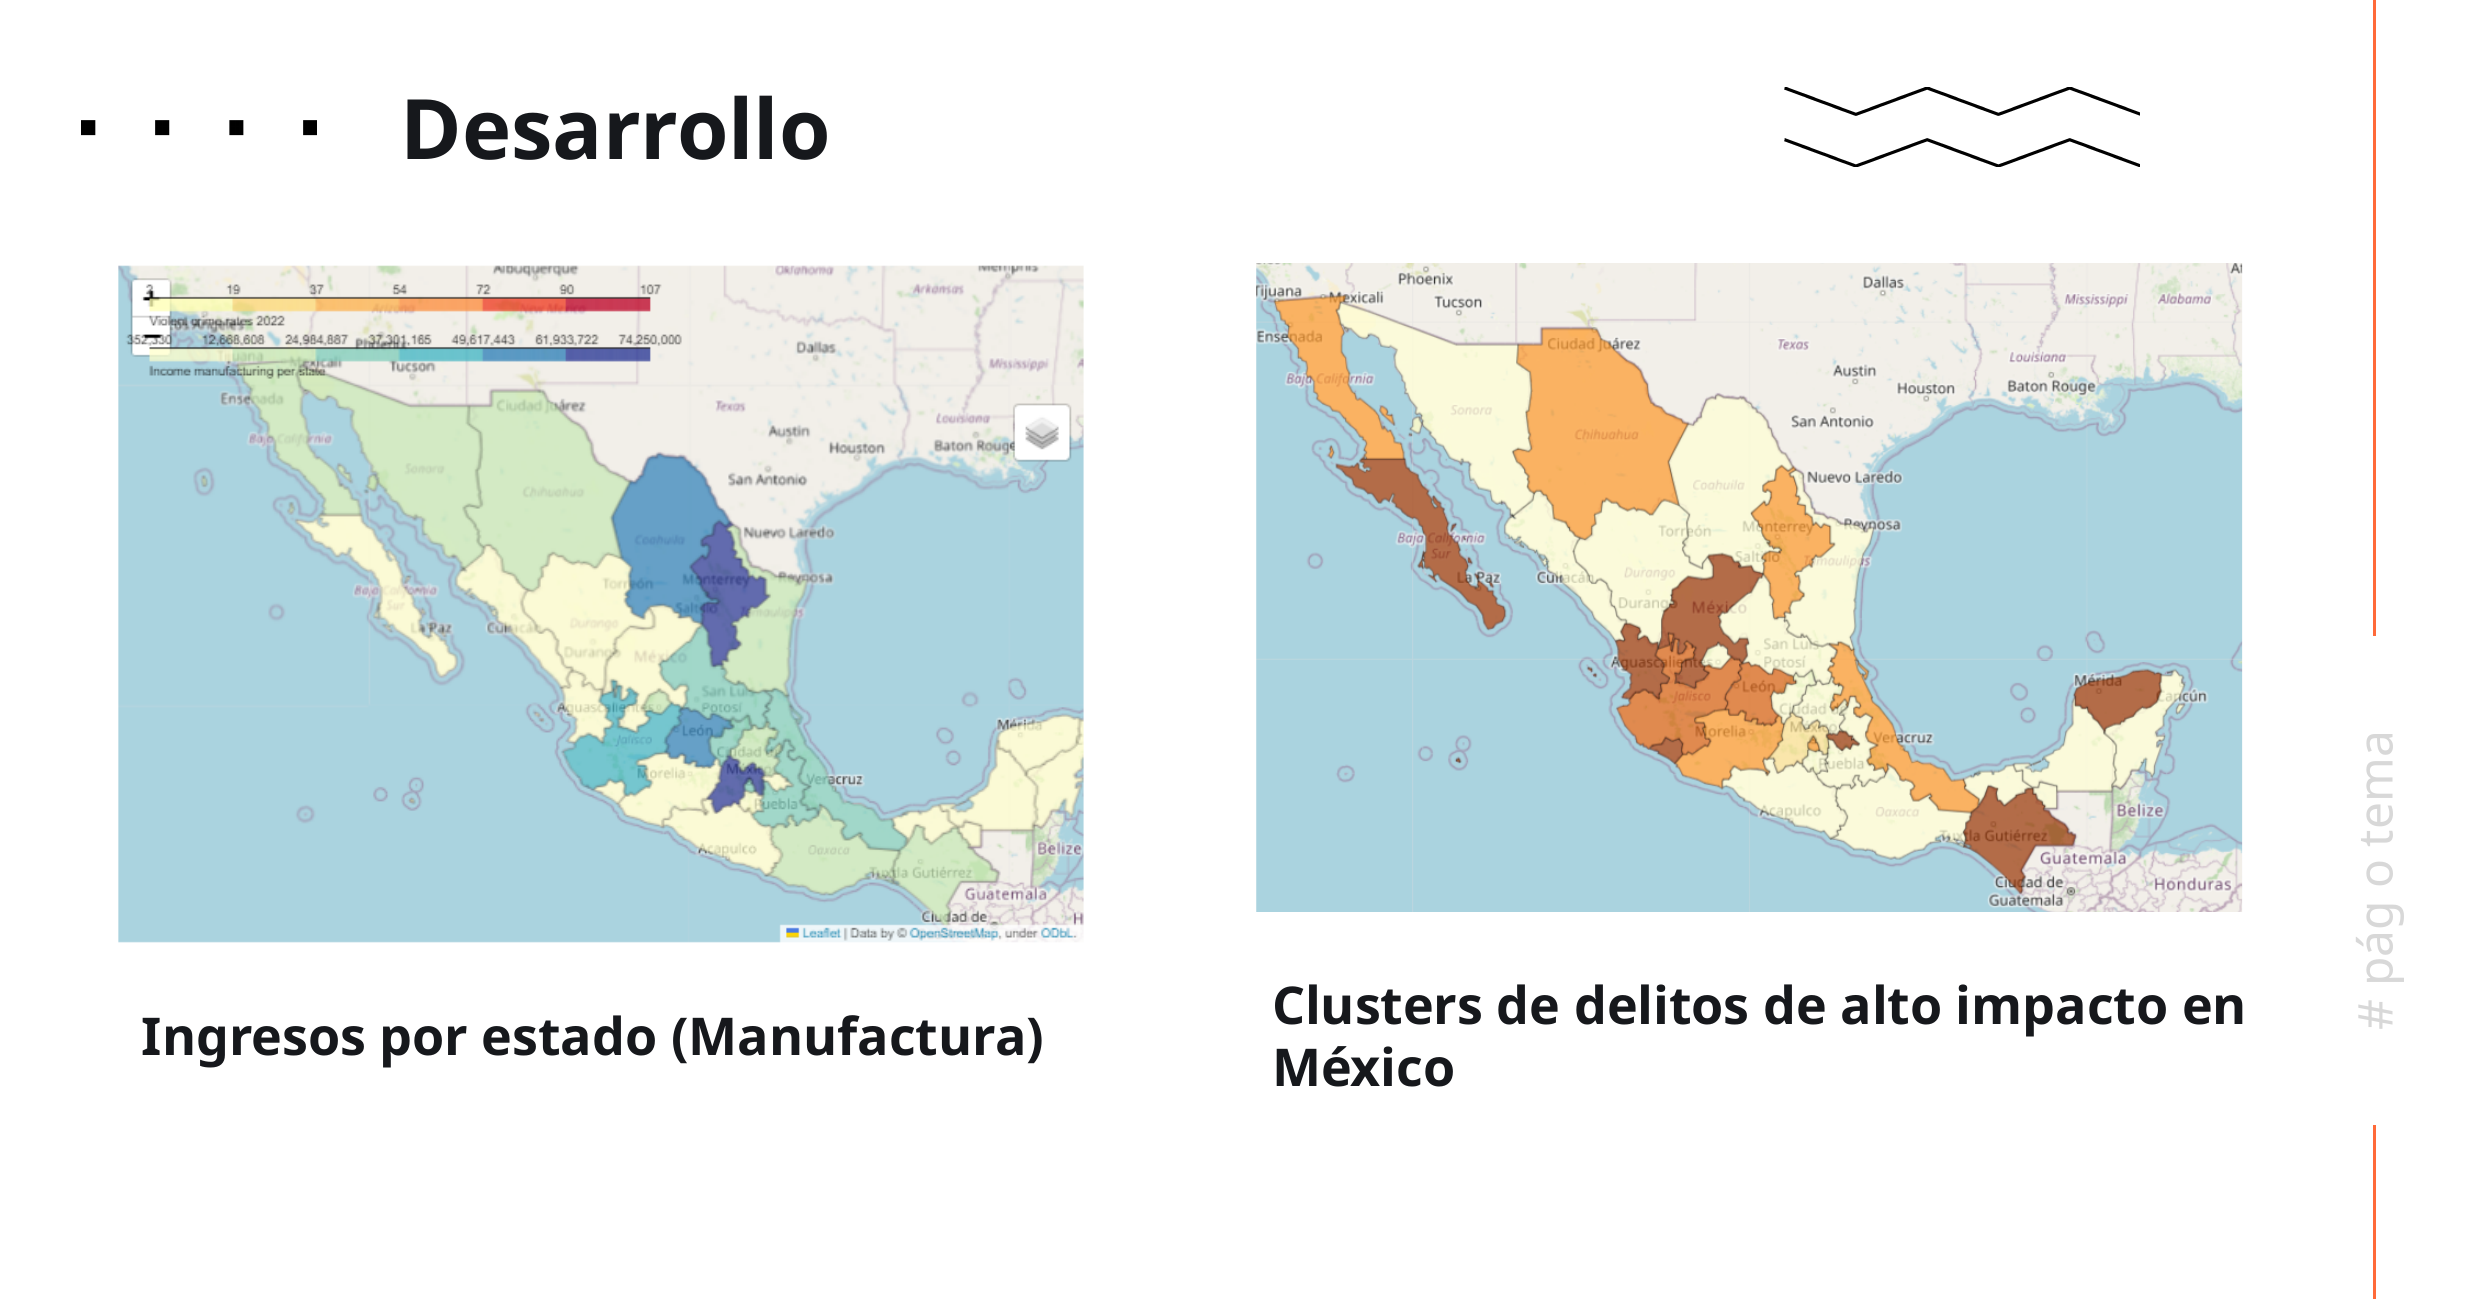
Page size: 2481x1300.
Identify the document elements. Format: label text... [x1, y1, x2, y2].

picture [1247, 263, 2243, 913]
picture [81, 116, 317, 138]
text_box Clusters de delitos de alto impacto en México [1247, 976, 2326, 1094]
text_box # pág o tema [2320, 633, 2429, 1128]
text_box Desarrollo [376, 67, 1889, 186]
picture [117, 263, 1087, 944]
text_box Ingresos por estado (Manufactura) [117, 976, 1195, 1094]
picture [1784, 86, 2140, 167]
